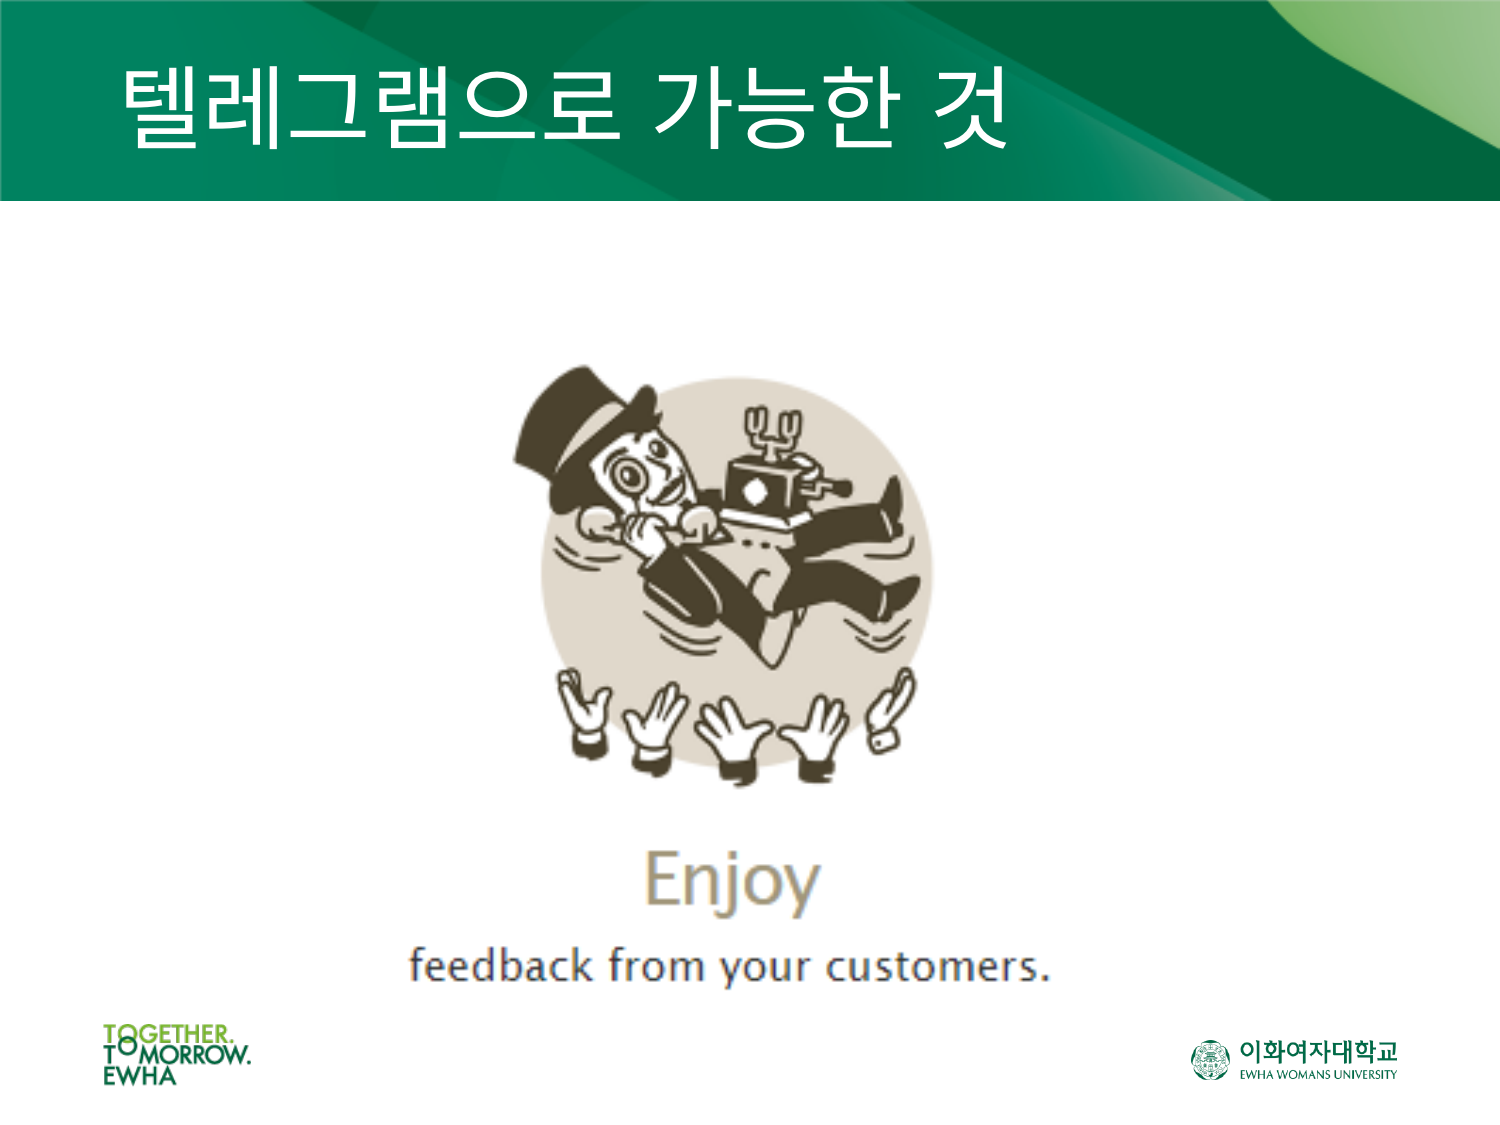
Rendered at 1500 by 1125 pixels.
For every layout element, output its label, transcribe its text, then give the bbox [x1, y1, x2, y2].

picture [1191, 1040, 1397, 1080]
title 텔레그램으로 가능한 것 [103, 4, 1397, 222]
picture [0, 0, 1500, 201]
picture [103, 1024, 251, 1087]
picture [347, 312, 1153, 1044]
